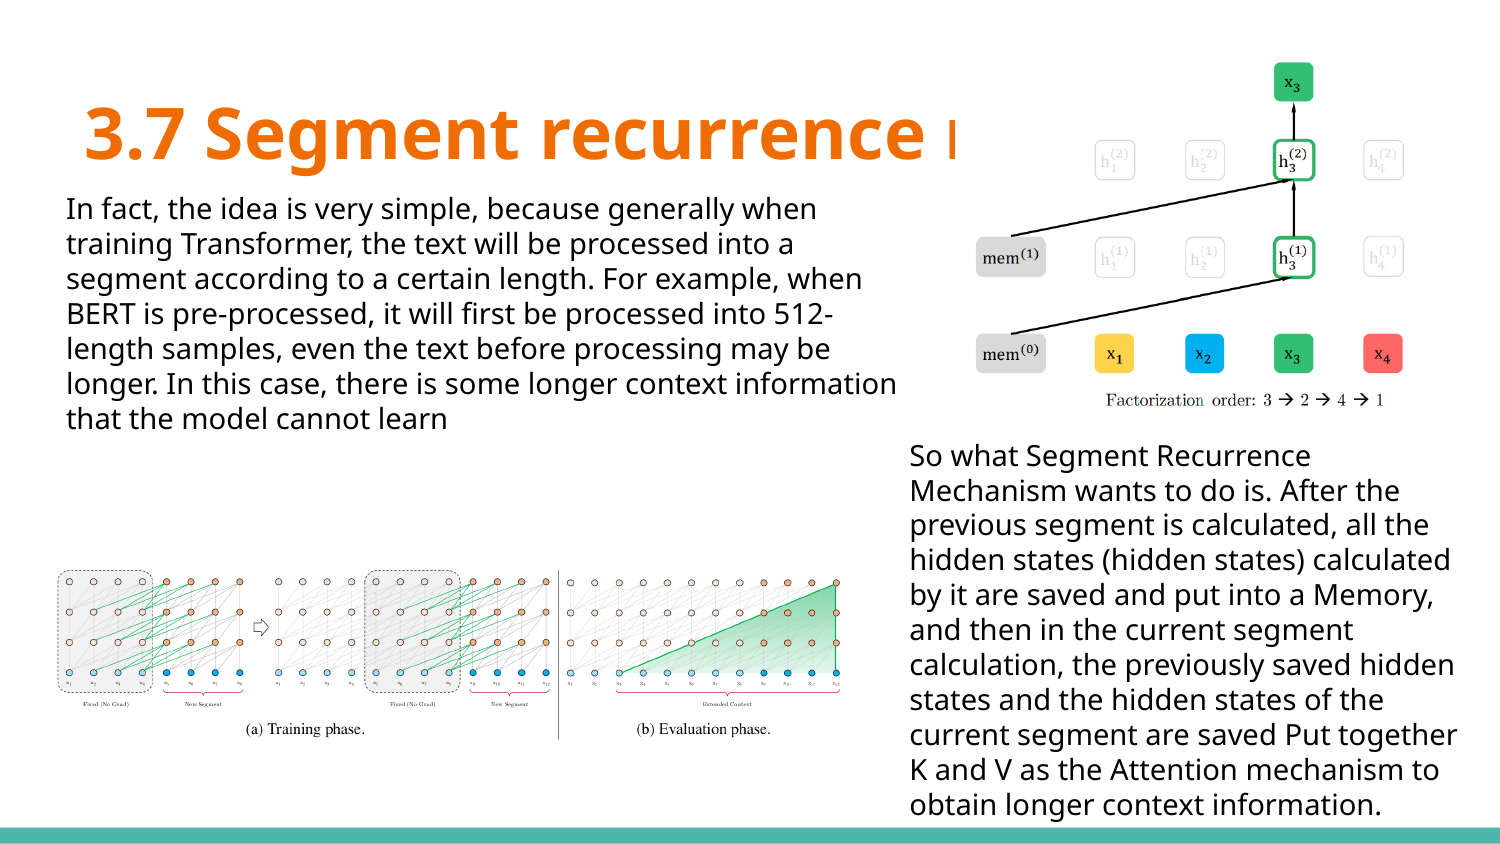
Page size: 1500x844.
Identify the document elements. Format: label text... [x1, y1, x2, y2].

picture [50, 497, 849, 752]
title 3.7 Segment recurrence mechanism [51, 72, 950, 189]
text_box In fact, the idea is very simple, because generally when training Transformer, the text will be processed into a segment according to a certain length. For example, when BERT is pre-processed, it will first be processed into 512-length samples, even the text before processing may be longer. In this case, there is some longer context information that the model cannot learn [51, 175, 931, 451]
text_box So what Segment Recurrence Mechanism wants to do is. After the previous segment is calculated, all the hidden states (hidden states) calculated by it are saved and put into a Memory, and then in the current segment calculation, the previously saved hidden states and the hidden states of the current segment are saved Put together K and V as the Attention mechanism to obtain longer context information. [894, 421, 1475, 837]
picture [955, 54, 1450, 422]
